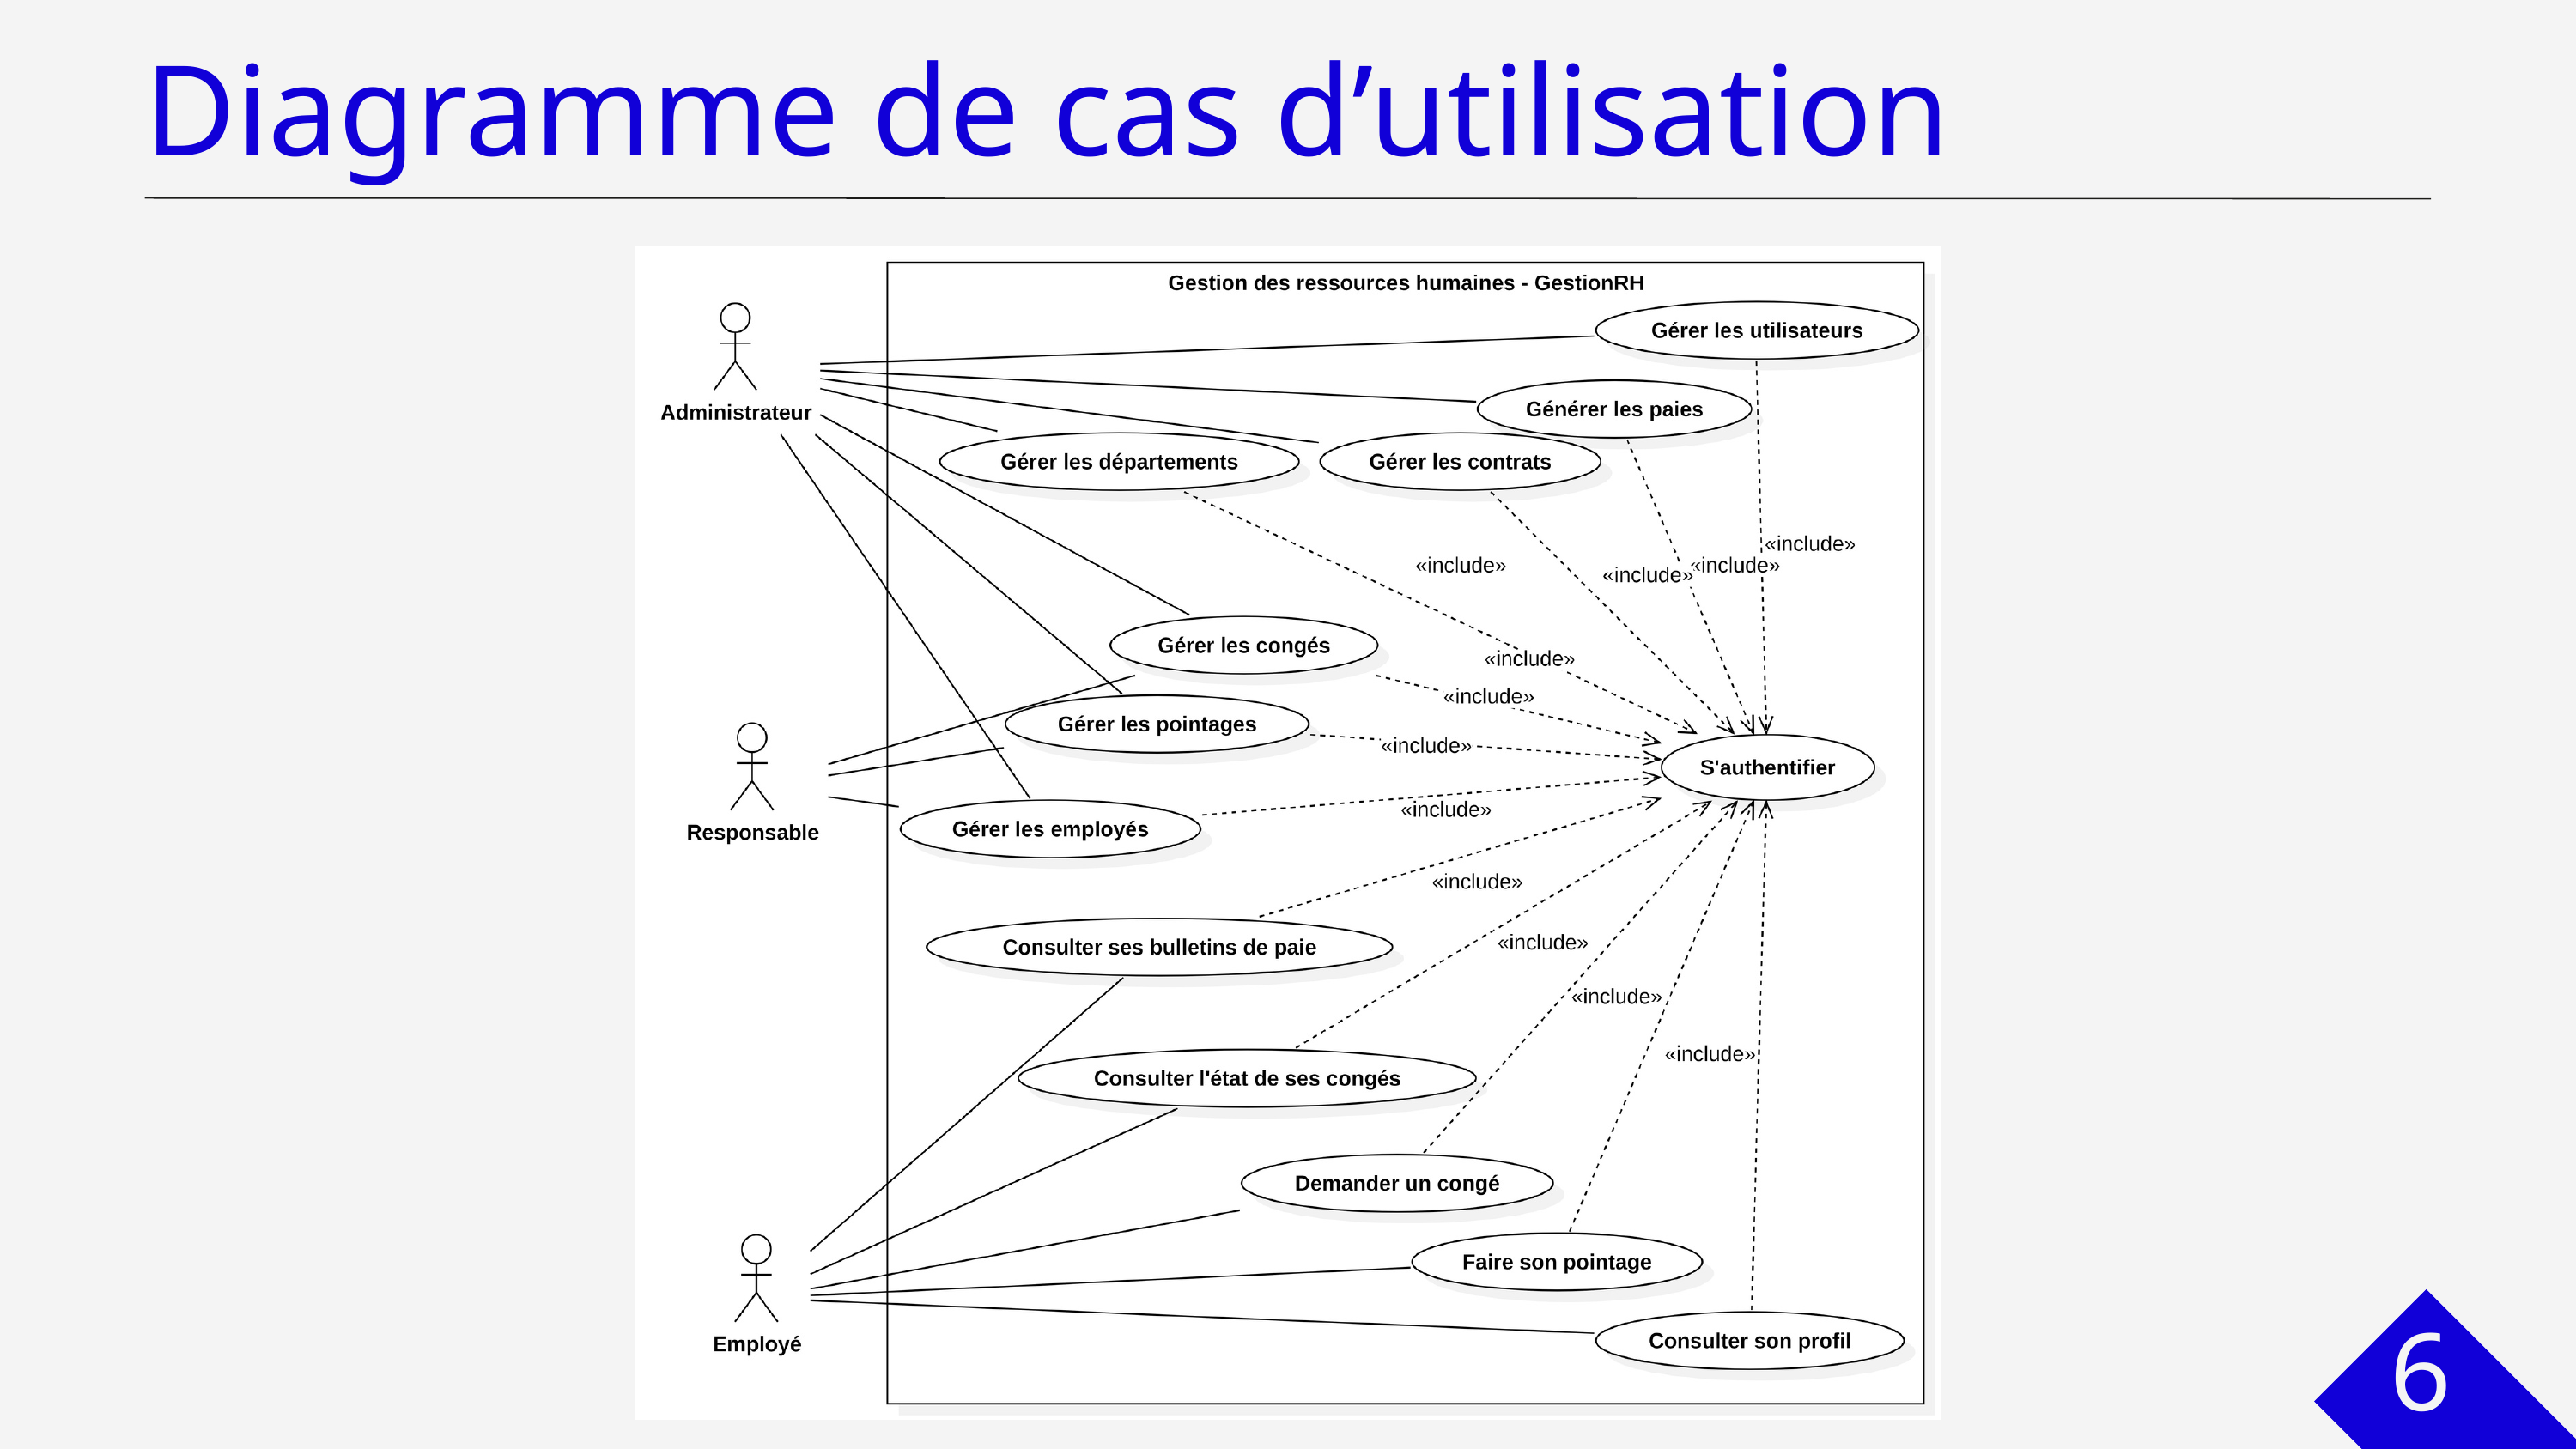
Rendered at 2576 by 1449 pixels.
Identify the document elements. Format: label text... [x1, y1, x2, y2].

text_box Diagramme de cas d’utilisation [144, 55, 2339, 181]
text_box [635, 246, 1941, 1420]
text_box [2378, 1308, 2537, 1449]
